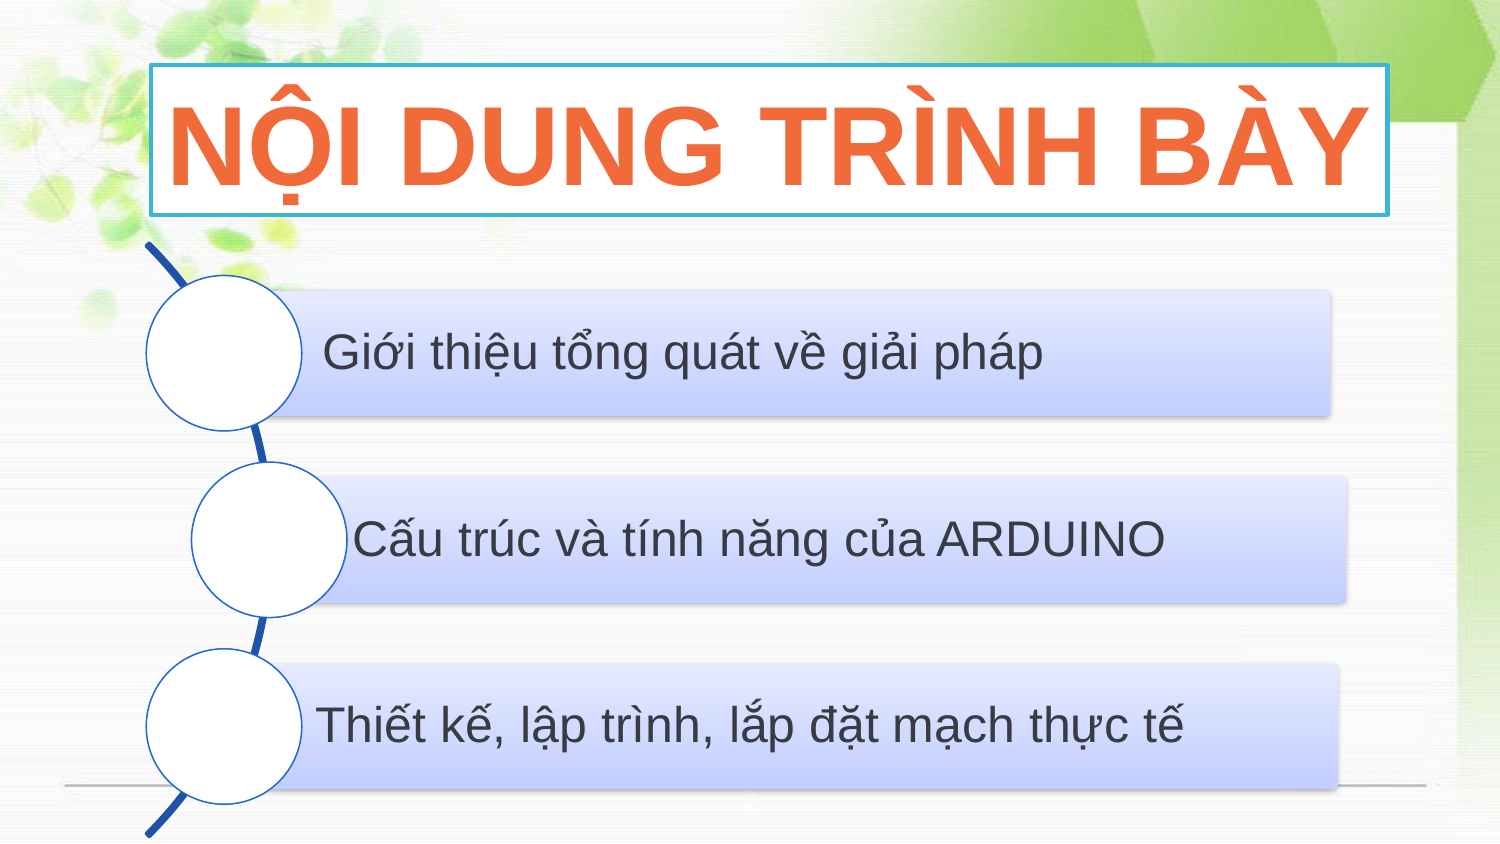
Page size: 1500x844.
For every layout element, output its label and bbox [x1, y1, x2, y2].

text_box [144, 228, 1347, 844]
picture [0, 0, 1500, 844]
